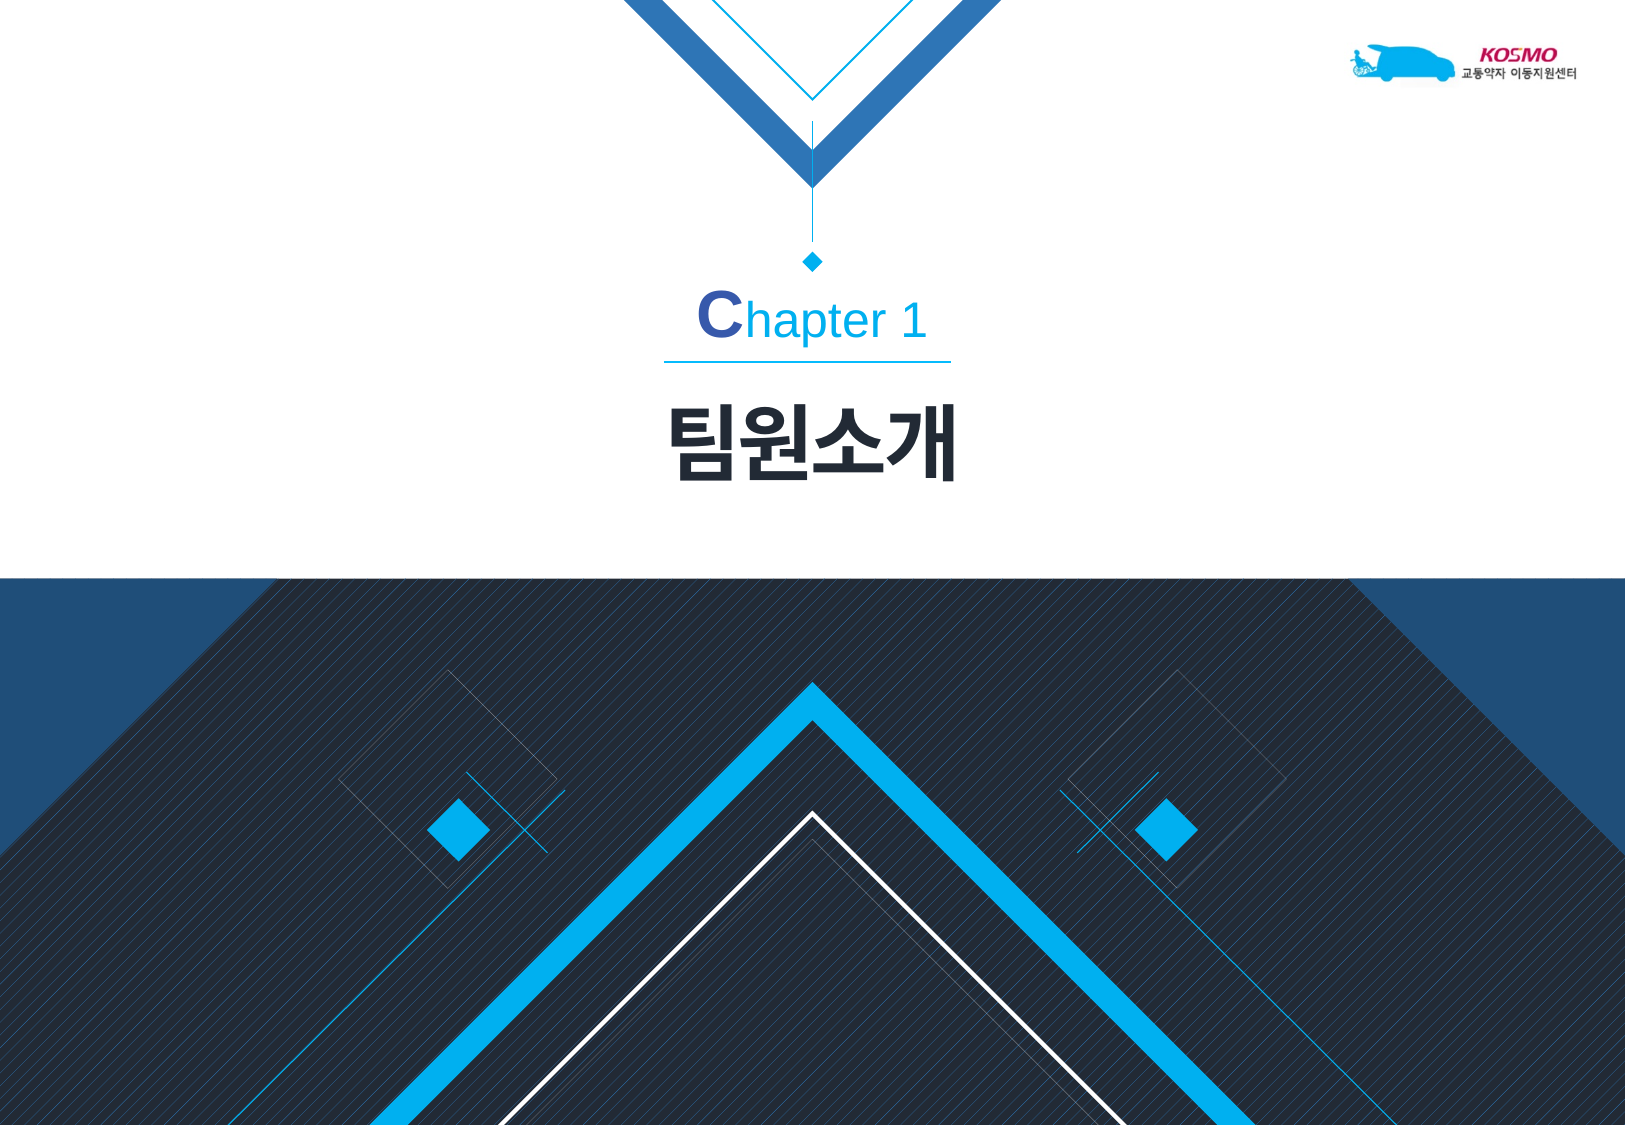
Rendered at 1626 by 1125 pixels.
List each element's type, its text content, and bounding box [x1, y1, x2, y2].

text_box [663, 263, 952, 363]
picture [1344, 31, 1585, 95]
text_box 팀원소개 [649, 383, 976, 499]
